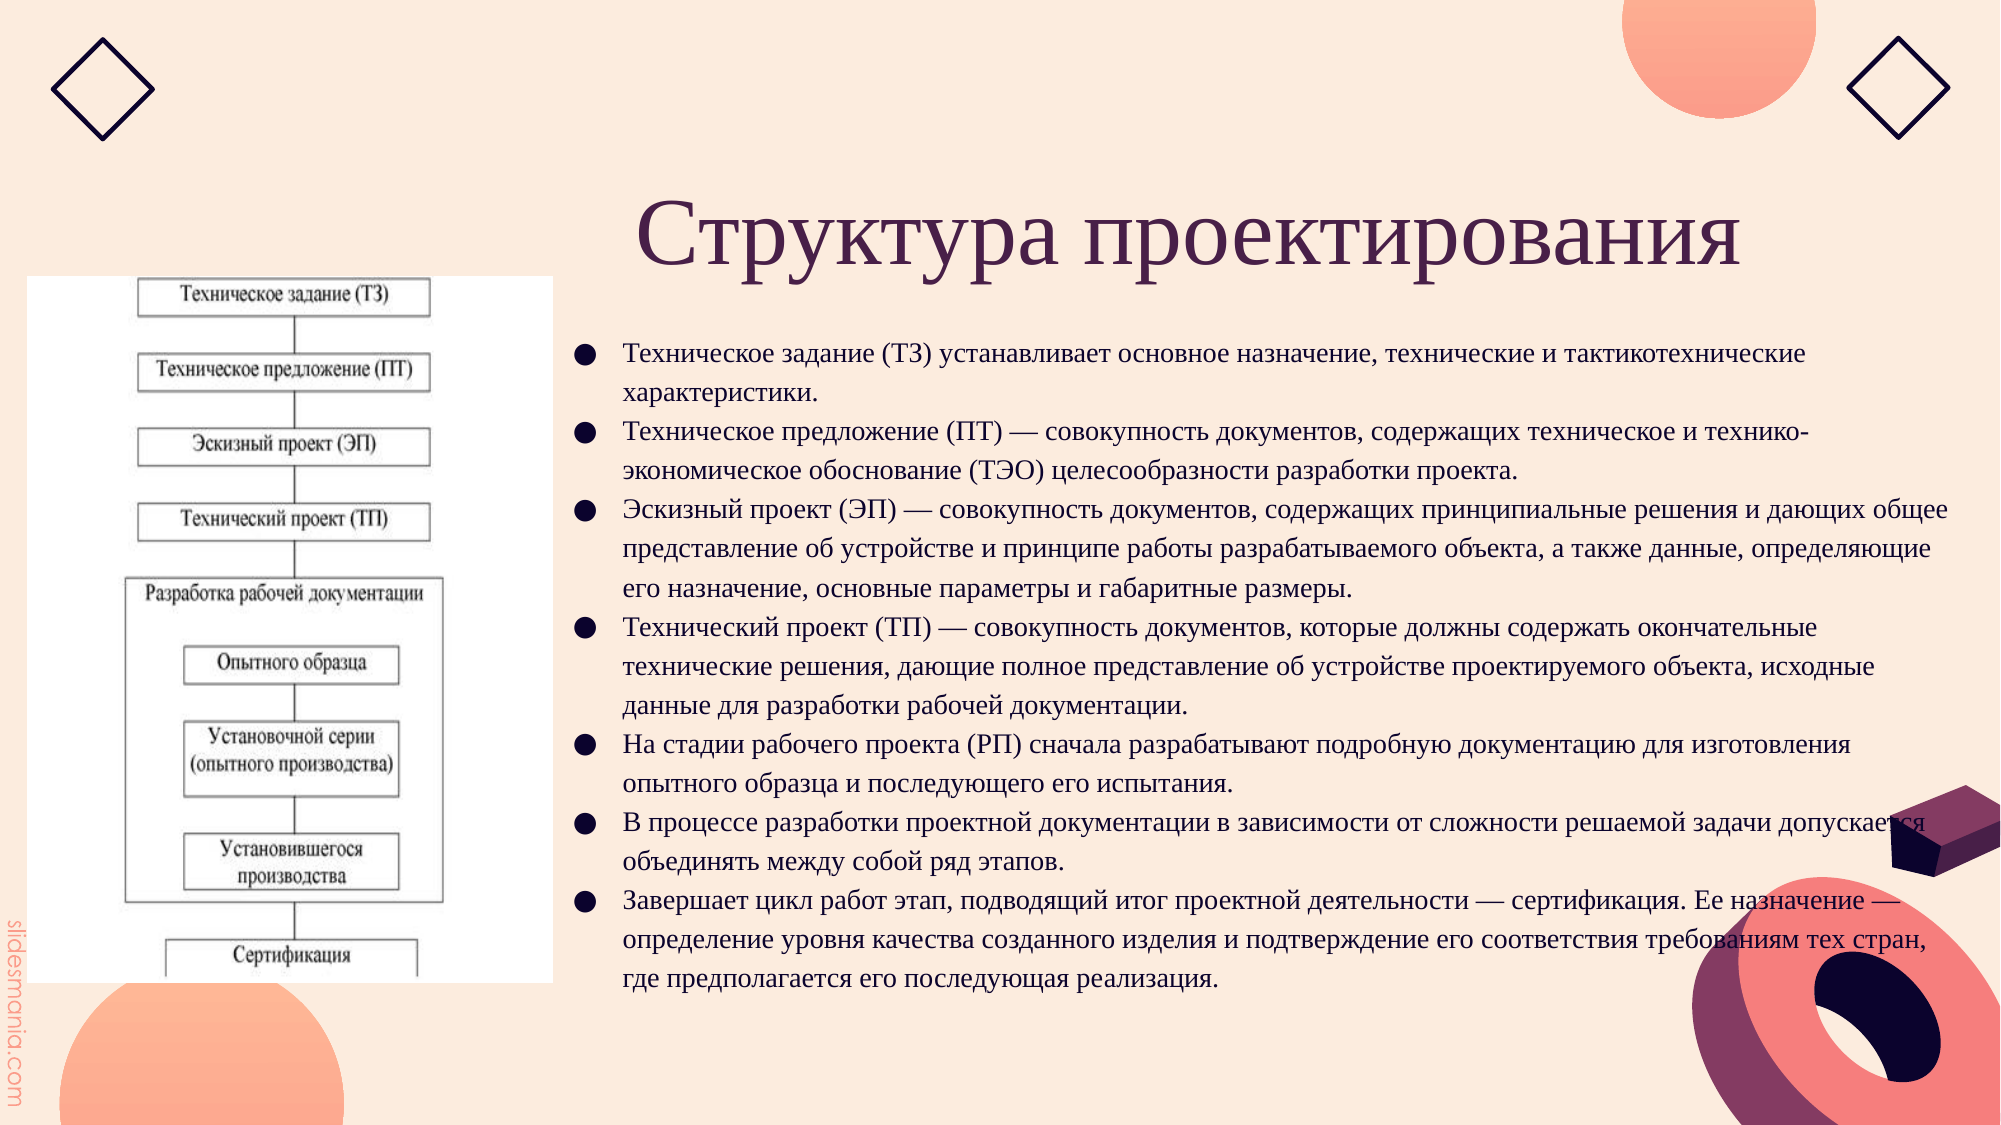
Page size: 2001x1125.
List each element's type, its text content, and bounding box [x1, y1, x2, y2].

title Структура проектирования [615, 149, 2000, 295]
picture [27, 276, 553, 983]
list Техническое задание (ТЗ) устанавливает основное назначение, технические и тактикотехнические характеристики. Техническое предложение (ПТ) — совокупность документов, содержащих техническое и технико-экономическое обоснование (ТЭО) целесообразности разработки проекта. Эскизный проект (ЭП) — совокупность документов, содержащих принципиальные решения и дающих общее представление об устройстве и принципе работы разрабатываемого объекта, а также данные, определяющие его назначение, основные параметры и габаритные размеры. Технический проект (ТП) — совокупность документов, которые должны содержать окончательные технические решения, дающие полное представление об устройстве проектируемого объекта, исходные данные для разработки рабочей документации. На стадии рабочего проекта (РП) сначала разрабатывают подробную документацию для изготовления опытного образца и последующего его испытания. В процессе разработки проектной документации в зависимости от сложности решаемой задачи допускается объединять между собой ряд этапов. Завершает цикл работ этап, подводящий итог проектной деятельности — сертификация. Ее назначение — определение уровня качества созданного изделия и подтверждение его соответствия требованиям тех стран, где предполагается его последующая реализация. [552, 308, 1970, 1016]
